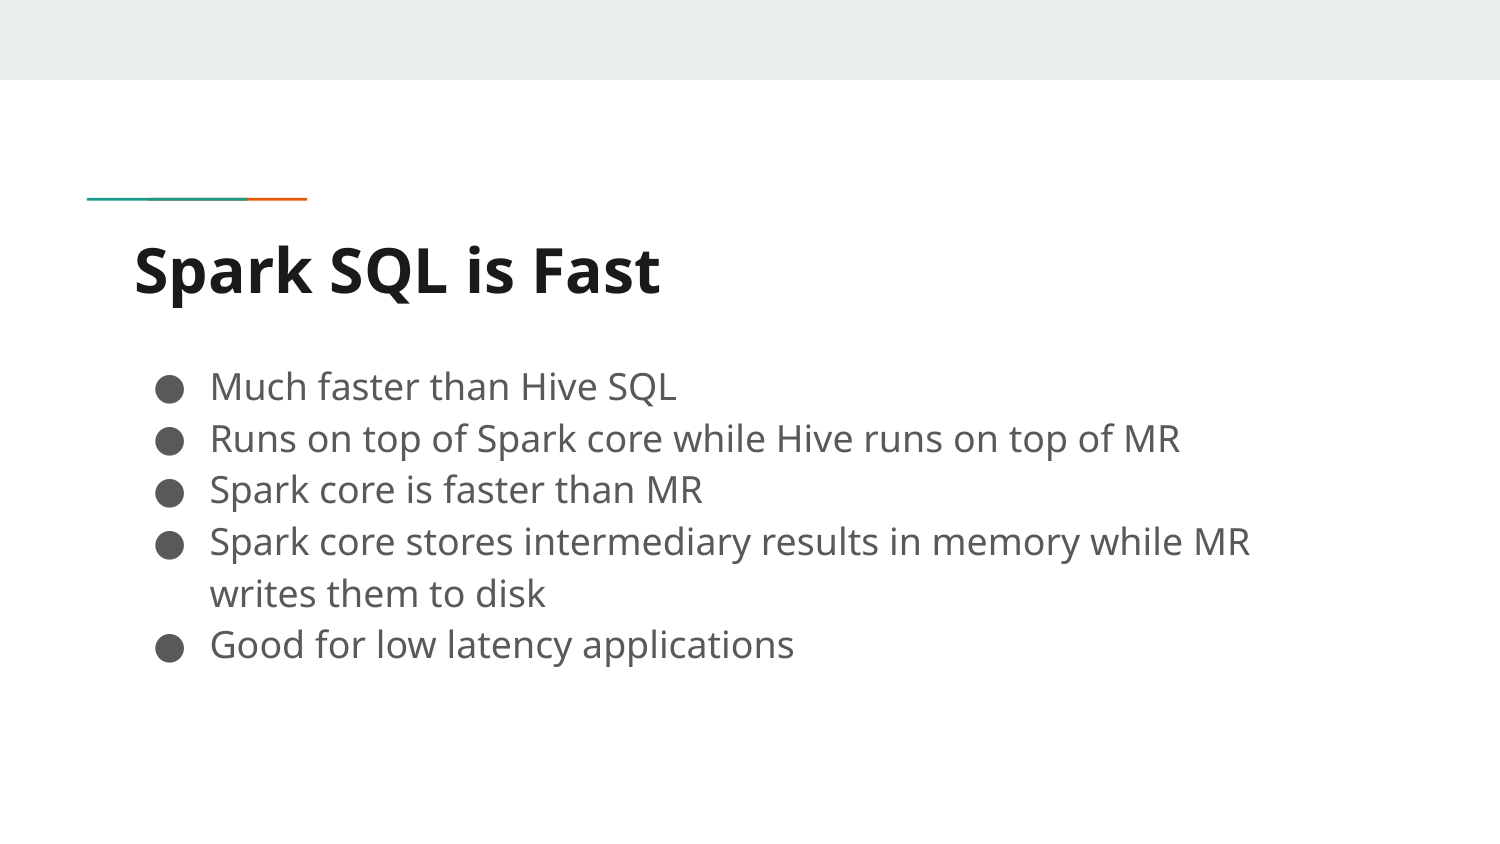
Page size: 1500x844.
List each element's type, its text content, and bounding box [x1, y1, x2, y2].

title Spark SQL is Fast [119, 216, 1381, 305]
list Much faster than Hive SQL Runs on top of Spark core while Hive runs on top of MR Spark core is faster than MR Spark core stores intermediary results in memory while MR writes them to disk Good for low latency applications [119, 341, 1381, 712]
